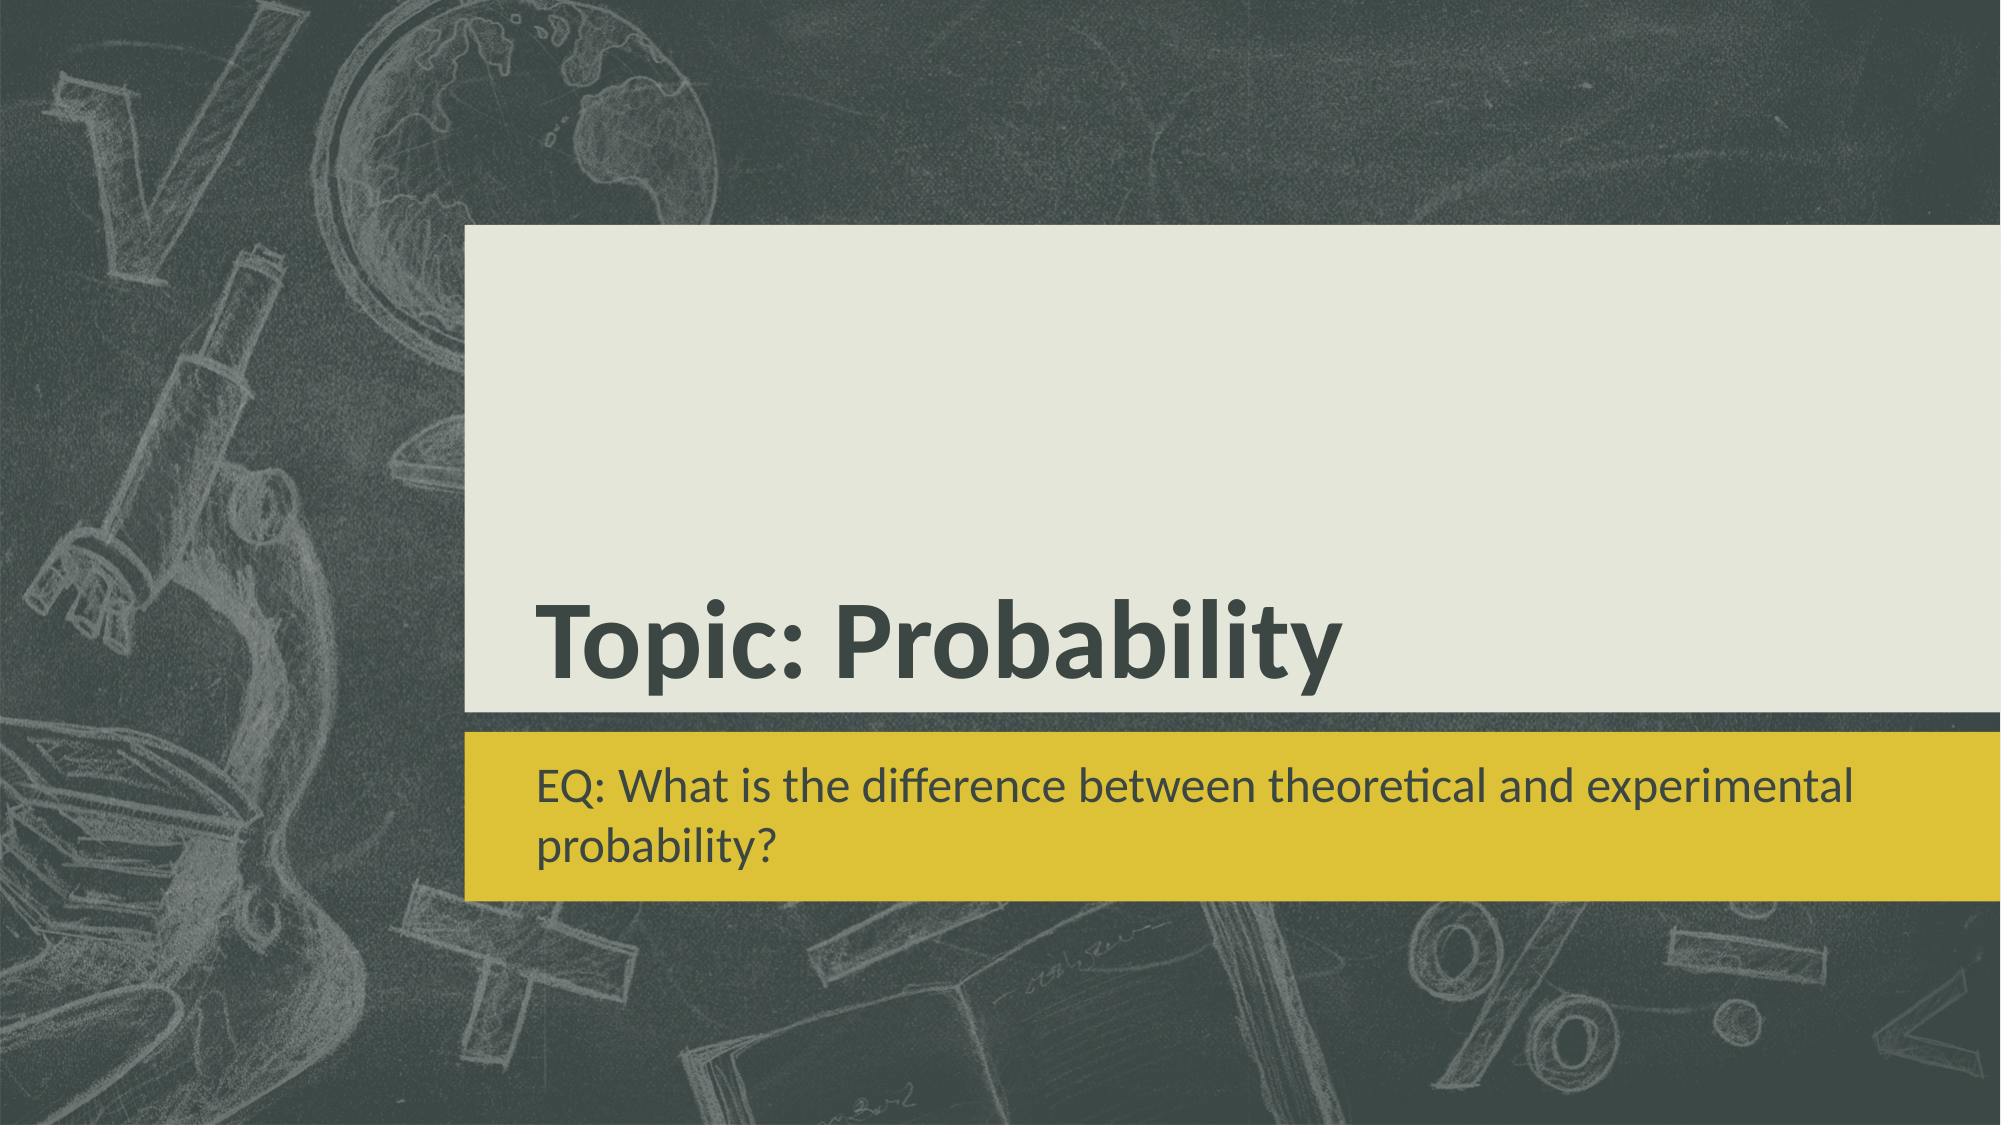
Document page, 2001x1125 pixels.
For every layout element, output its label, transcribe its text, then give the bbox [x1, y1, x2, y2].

title Topic: Probability [520, 318, 1916, 711]
subtitle EQ: What is the difference between theoretical and experimental probability? [520, 744, 1916, 887]
picture [0, 0, 2001, 1125]
